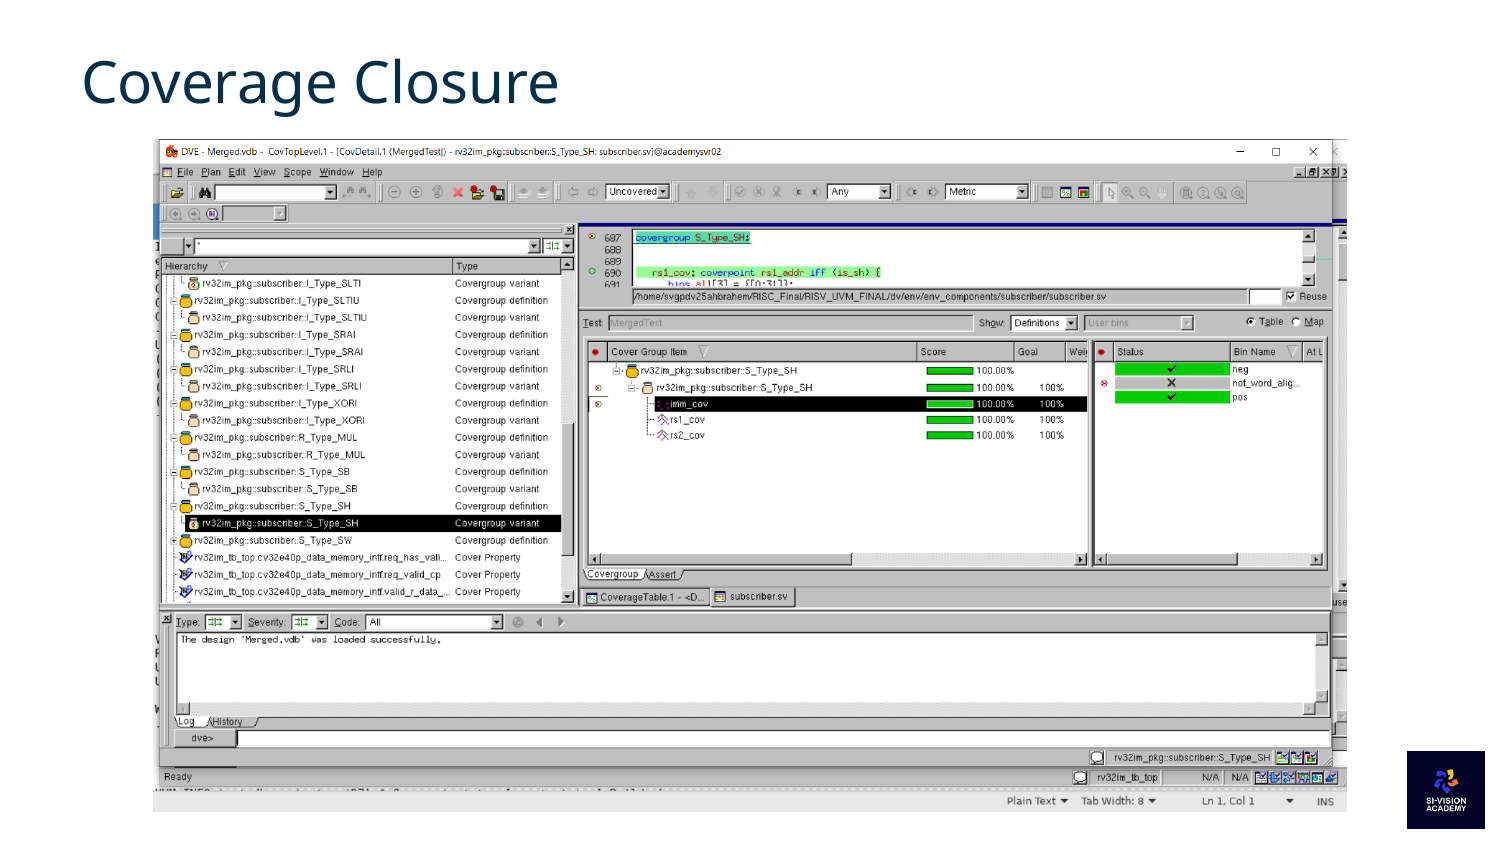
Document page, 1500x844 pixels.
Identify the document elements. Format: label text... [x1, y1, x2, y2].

picture [1407, 751, 1485, 829]
picture [152, 139, 1348, 812]
title Coverage Closure [69, 0, 925, 123]
